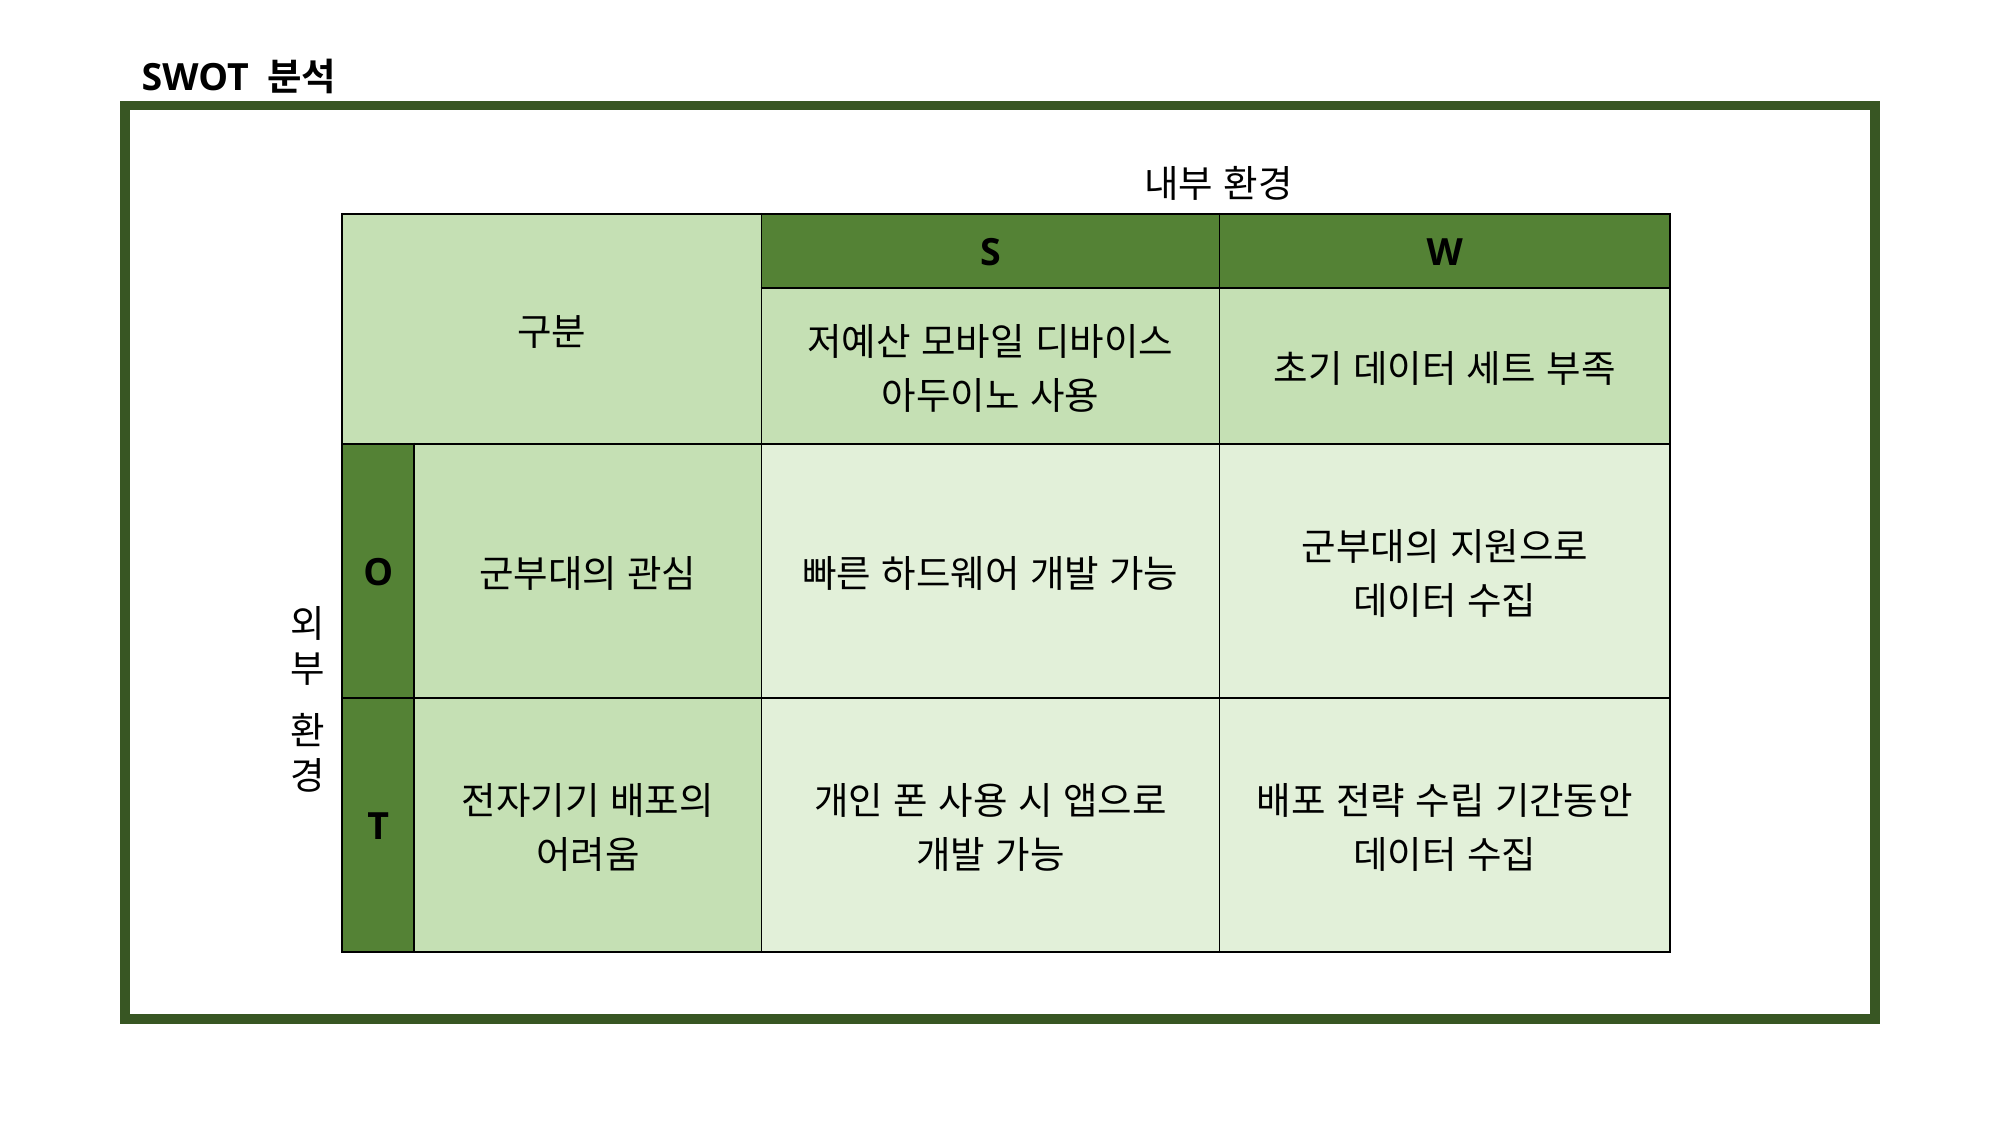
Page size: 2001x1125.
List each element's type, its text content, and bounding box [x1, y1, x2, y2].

table_cell 군부대의 지원으로 데이터 수집 [1220, 445, 1669, 697]
table_cell 저예산 모바일 디바이스 아두이노 사용 [762, 289, 1219, 443]
table_cell O [343, 445, 413, 697]
table_cell 배포 전략 수립 기간동안 데이터 수집 [1220, 699, 1669, 951]
text_box [124, 105, 1876, 1020]
table_cell 개인 폰 사용 시 앱으로 개발 가능 [762, 699, 1219, 951]
table_cell 빠른 하드웨어 개발 가능 [762, 445, 1219, 697]
text_box 외 부 환 경 [275, 592, 340, 805]
text_box 내부 환경 [1129, 153, 1309, 213]
text_box SWOT 분석 [126, 45, 352, 105]
table_header 구분 [343, 215, 761, 443]
table_cell T [343, 699, 413, 951]
table_header W [1220, 215, 1669, 287]
table_cell 군부대의 관심 [415, 445, 761, 697]
table_cell 초기 데이터 세트 부족 [1220, 289, 1669, 443]
table_cell 전자기기 배포의 어려움 [415, 699, 761, 951]
table_header S [762, 215, 1219, 287]
